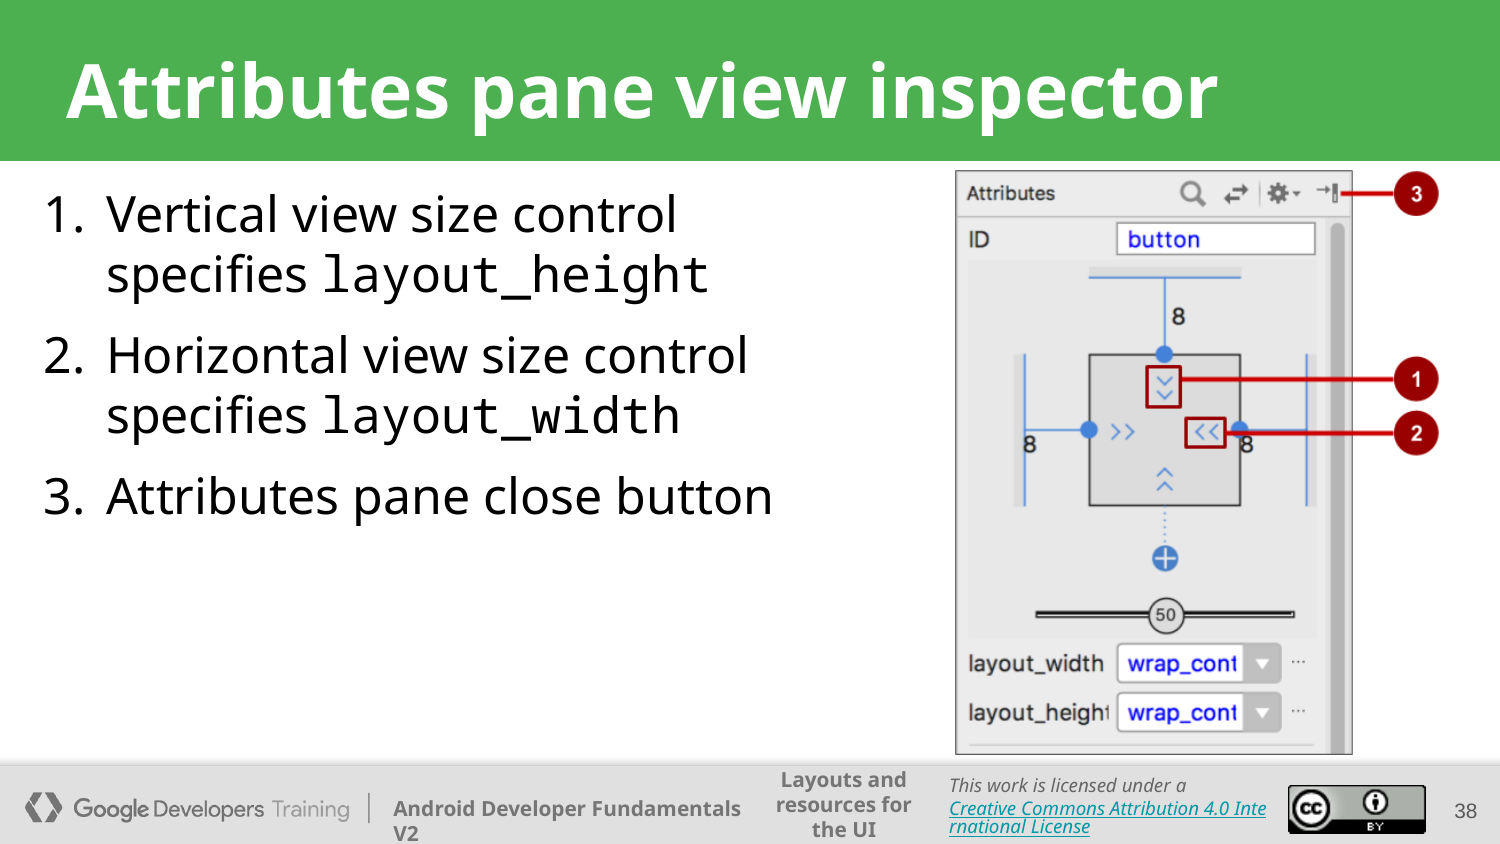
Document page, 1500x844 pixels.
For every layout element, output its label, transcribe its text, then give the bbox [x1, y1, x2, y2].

text_box Vertical view size control specifies layout_height Horizontal view size control specifies layout_width Attributes pane close button [16, 167, 899, 732]
title Attributes pane view inspector [51, 28, 1472, 122]
picture [0, 161, 1500, 844]
slide_number 38 [1402, 777, 1493, 842]
